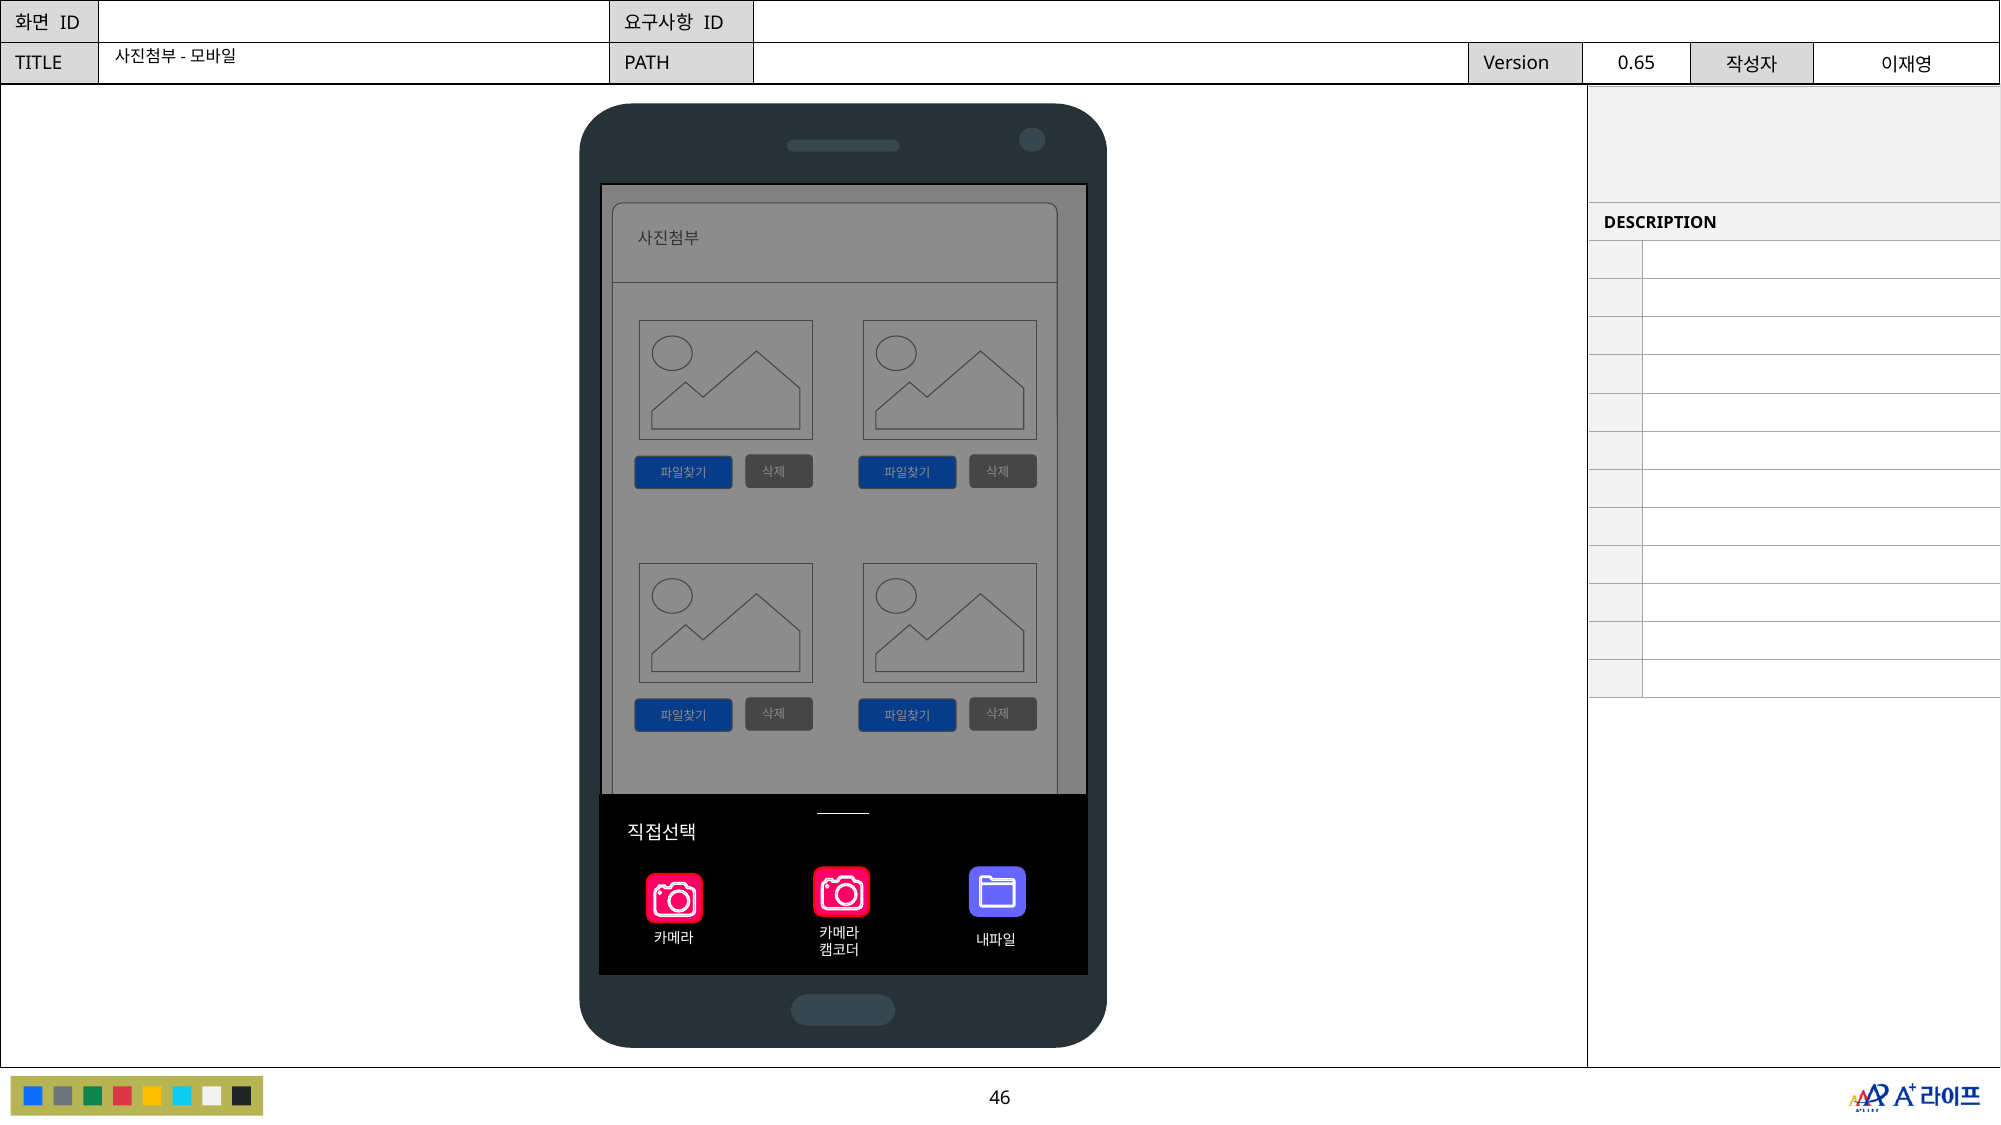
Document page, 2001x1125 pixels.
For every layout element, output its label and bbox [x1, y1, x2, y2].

picture [1848, 1083, 1980, 1112]
text_box [579, 103, 1107, 1048]
table_cell [1589, 432, 1642, 469]
table_cell [1643, 432, 2000, 469]
table_cell [1643, 394, 2000, 431]
table_cell [1589, 241, 1642, 278]
table_cell [1643, 317, 2000, 354]
table_cell [1589, 584, 1642, 621]
table_cell [1589, 317, 1642, 354]
table_cell [1643, 508, 2000, 545]
table_cell [1643, 470, 2000, 507]
table_cell [1589, 355, 1642, 393]
table_cell [1589, 470, 1642, 507]
table_cell [1643, 660, 2000, 697]
table_cell [1589, 394, 1642, 431]
table_cell [1643, 584, 2000, 621]
table_cell [1643, 546, 2000, 583]
table_cell [1643, 355, 2000, 393]
table_cell [1589, 508, 1642, 545]
table_cell [1589, 546, 1642, 583]
table_cell [1643, 622, 2000, 659]
table_cell [1589, 622, 1642, 659]
table_header [1589, 87, 2000, 202]
table_cell [1589, 279, 1642, 316]
list [99, 41, 607, 72]
table_cell [1589, 203, 2000, 240]
table_cell [1643, 279, 2000, 316]
table_cell [1643, 241, 2000, 278]
table_cell [1589, 660, 1642, 697]
